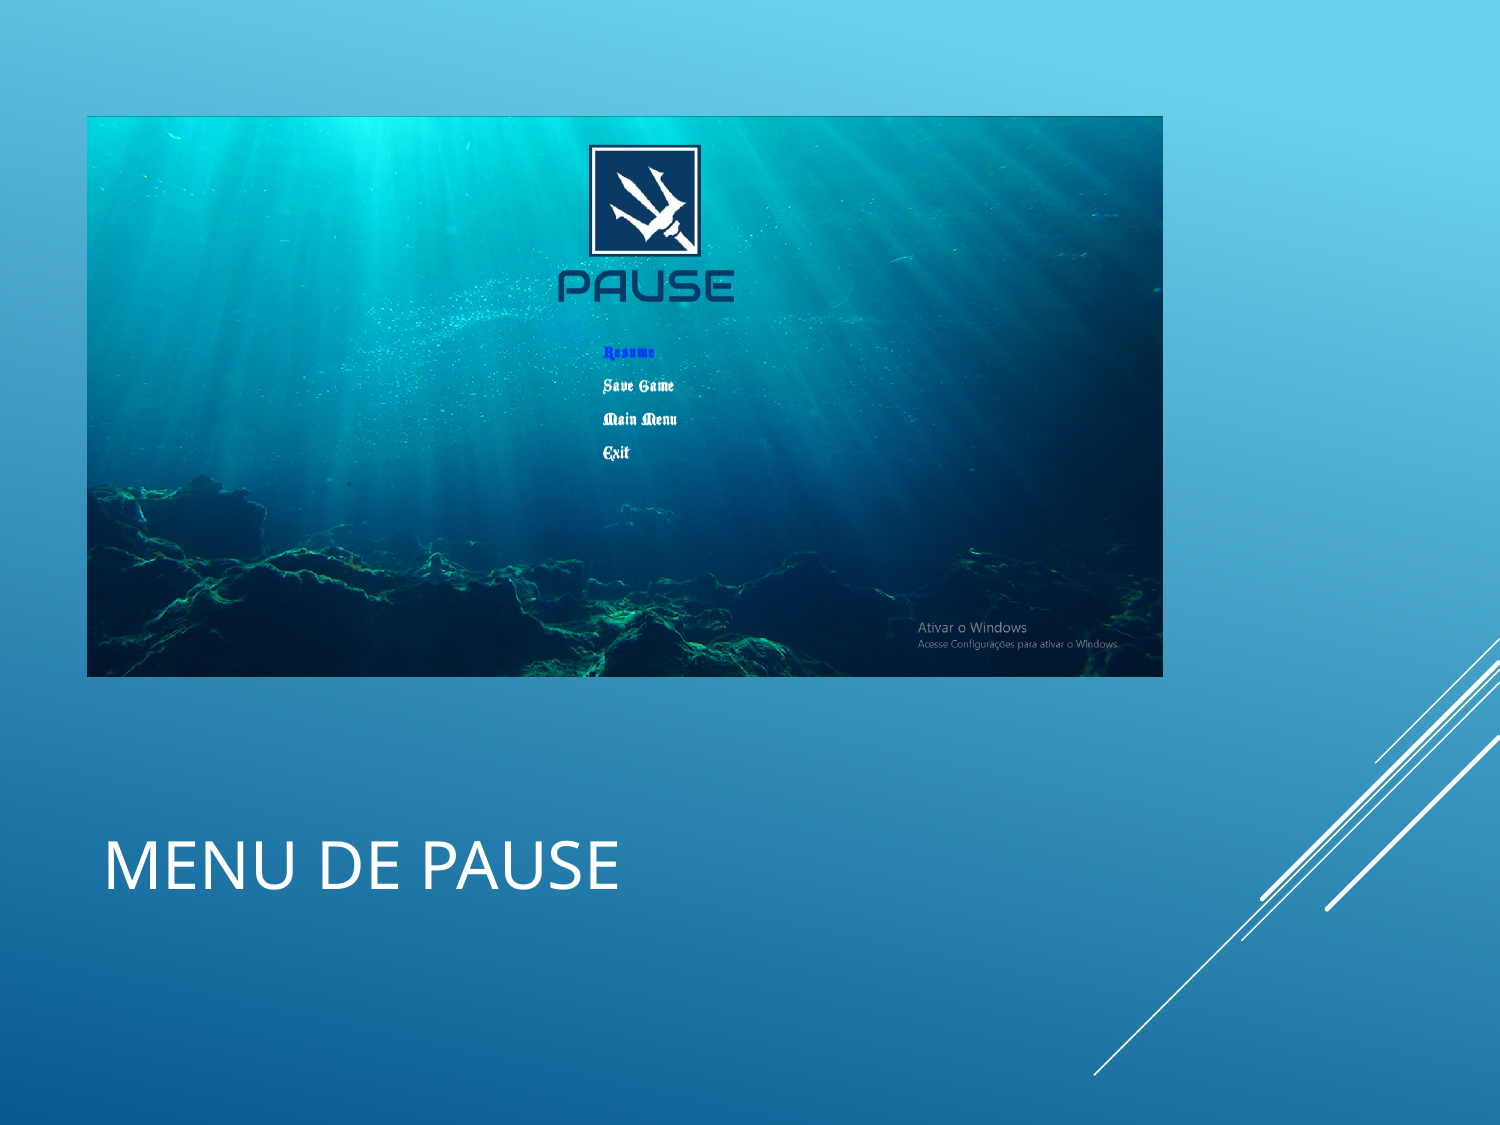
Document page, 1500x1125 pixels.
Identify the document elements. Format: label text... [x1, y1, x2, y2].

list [87, 116, 1163, 677]
title Menu de pause [87, 737, 1163, 988]
